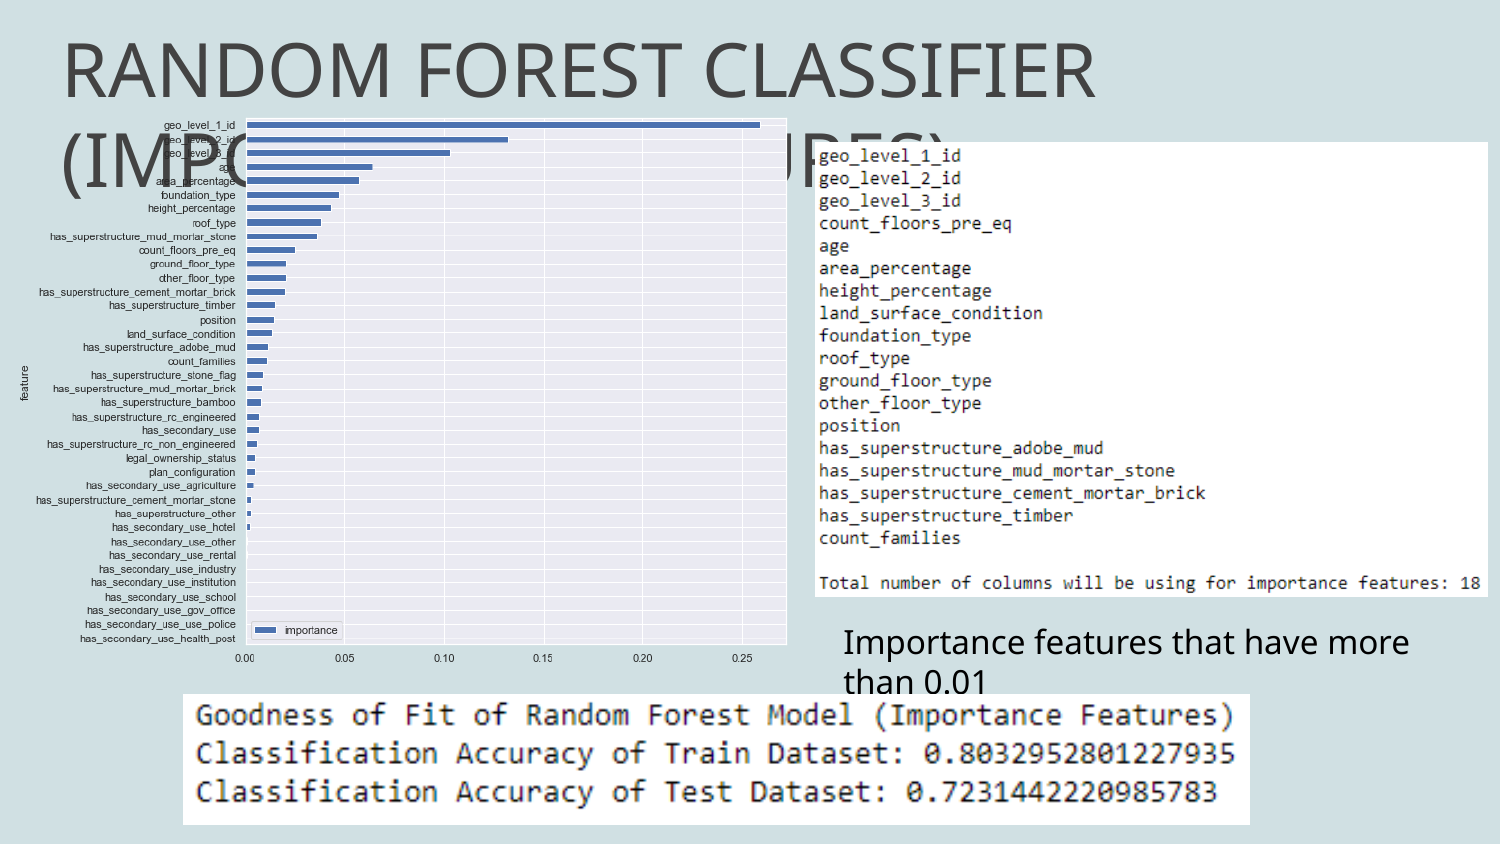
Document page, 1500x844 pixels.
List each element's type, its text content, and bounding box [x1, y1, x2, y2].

text_box Importance features that have more than 0.01 [828, 606, 1475, 685]
picture [183, 694, 1250, 826]
picture [815, 142, 1489, 597]
text_box RANDOM FOREST CLASSIFIER (IMPORTANCE FEATURES) [46, 7, 1500, 179]
picture [13, 111, 791, 670]
